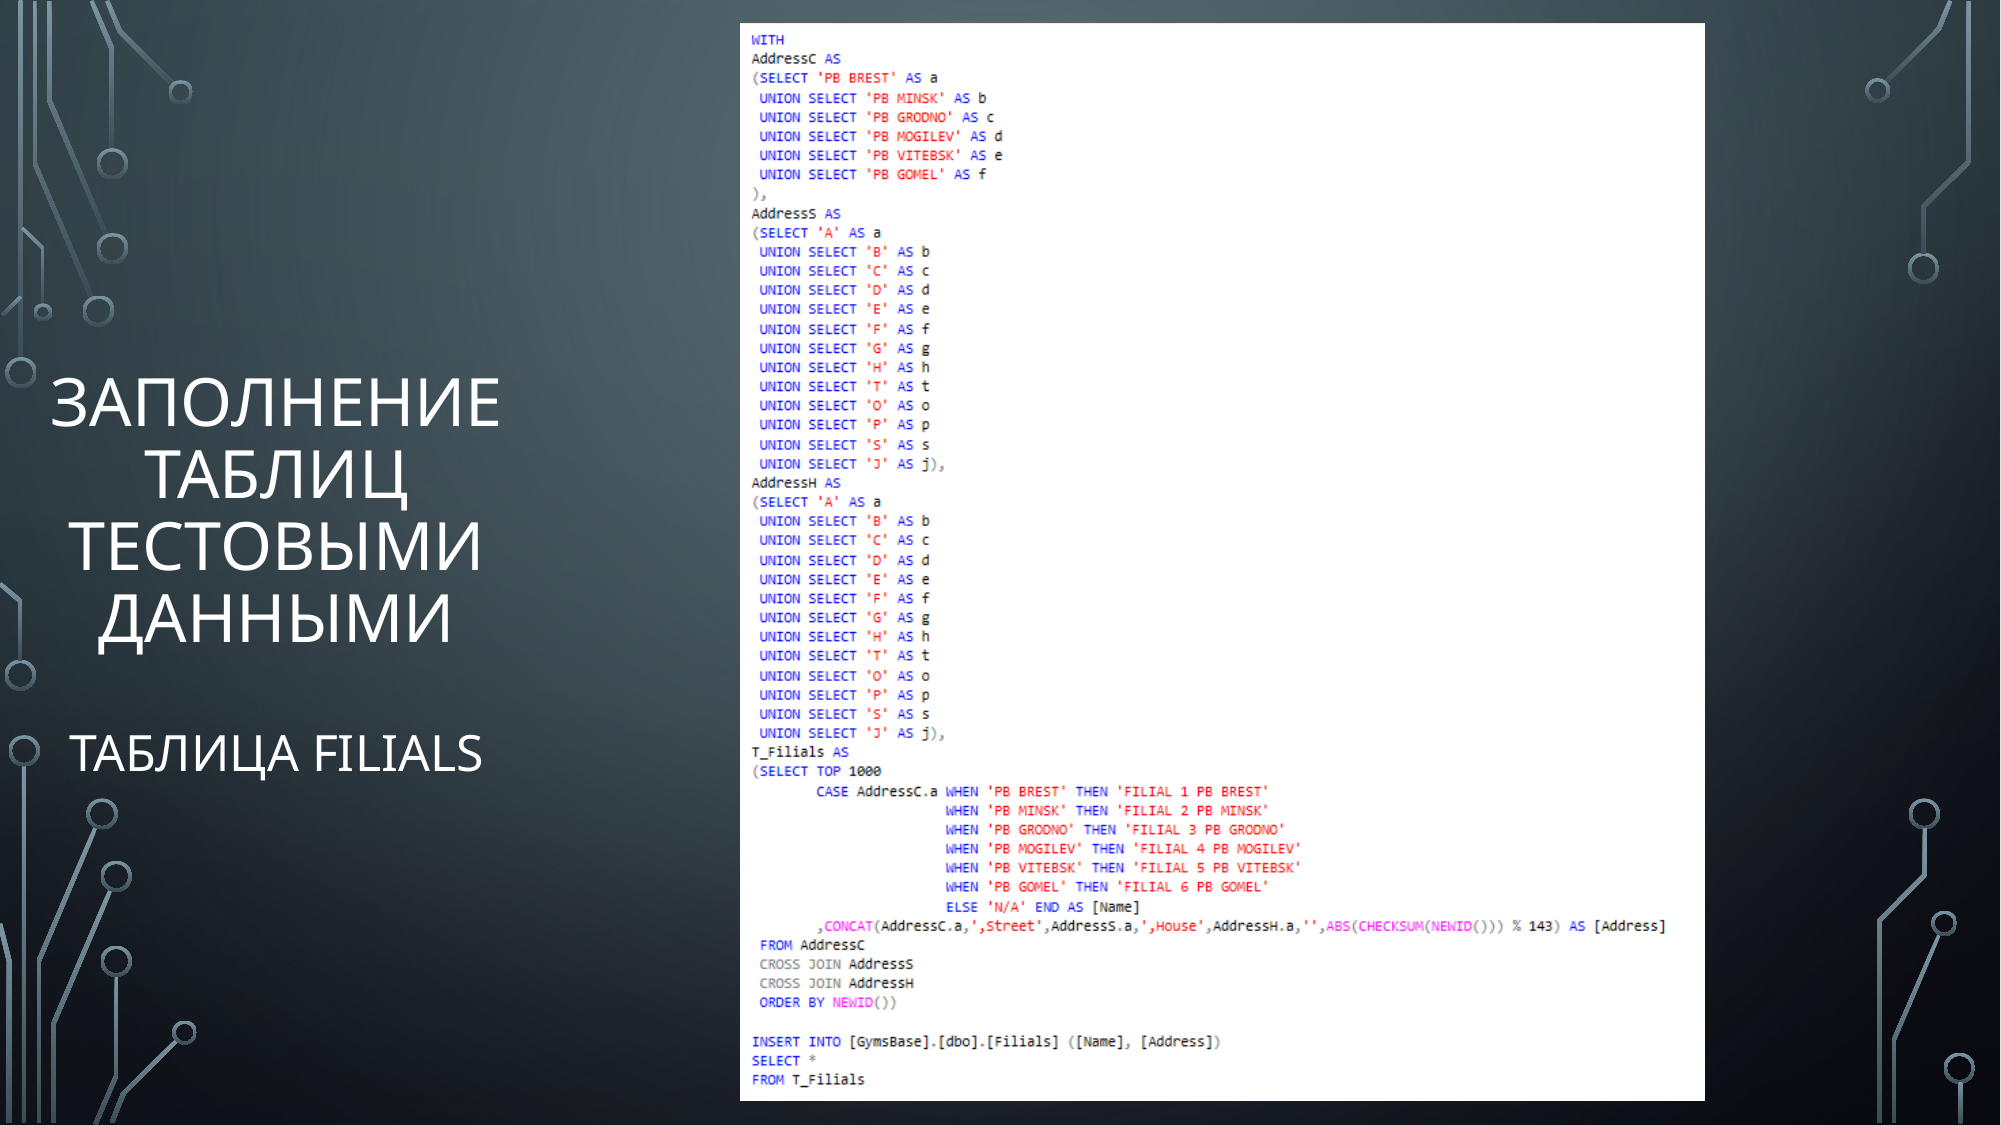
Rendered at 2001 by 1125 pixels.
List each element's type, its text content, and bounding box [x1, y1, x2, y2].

picture [739, 23, 1705, 1102]
title Заполнение таблиц тестовыми данными Таблица filials [0, 184, 554, 967]
